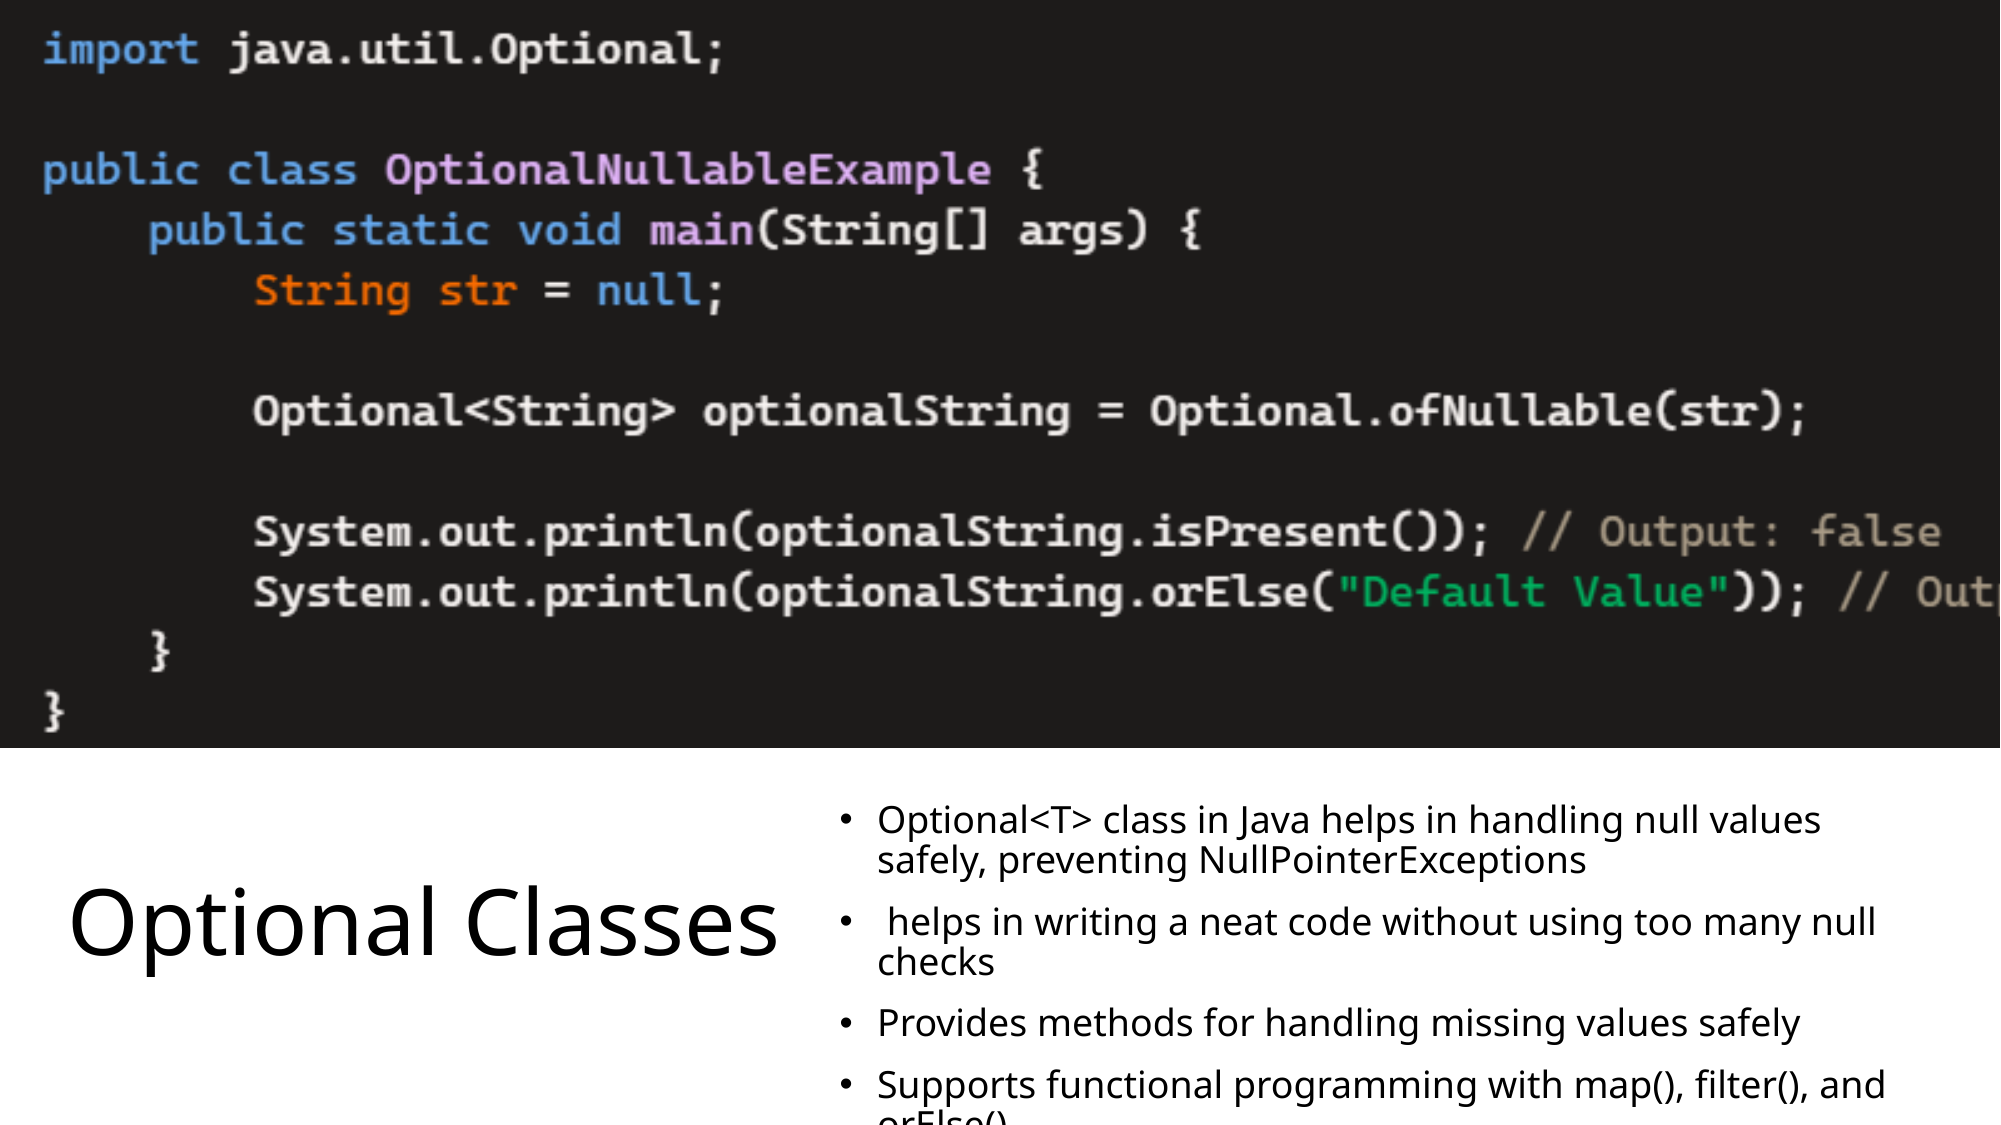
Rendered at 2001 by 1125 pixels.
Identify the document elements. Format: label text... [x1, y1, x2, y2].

picture [0, 0, 2000, 749]
text_box [0, 749, 2000, 1125]
title Optional Classes [52, 793, 824, 1059]
list Optional<T> class in Java helps in handling null values safely, preventing NullPointerExceptions helps in writing a neat code without using too many null checks Provides methods for handling missing values safely Supports functional programming with map(), filter(), and orElse() [824, 793, 1932, 1059]
